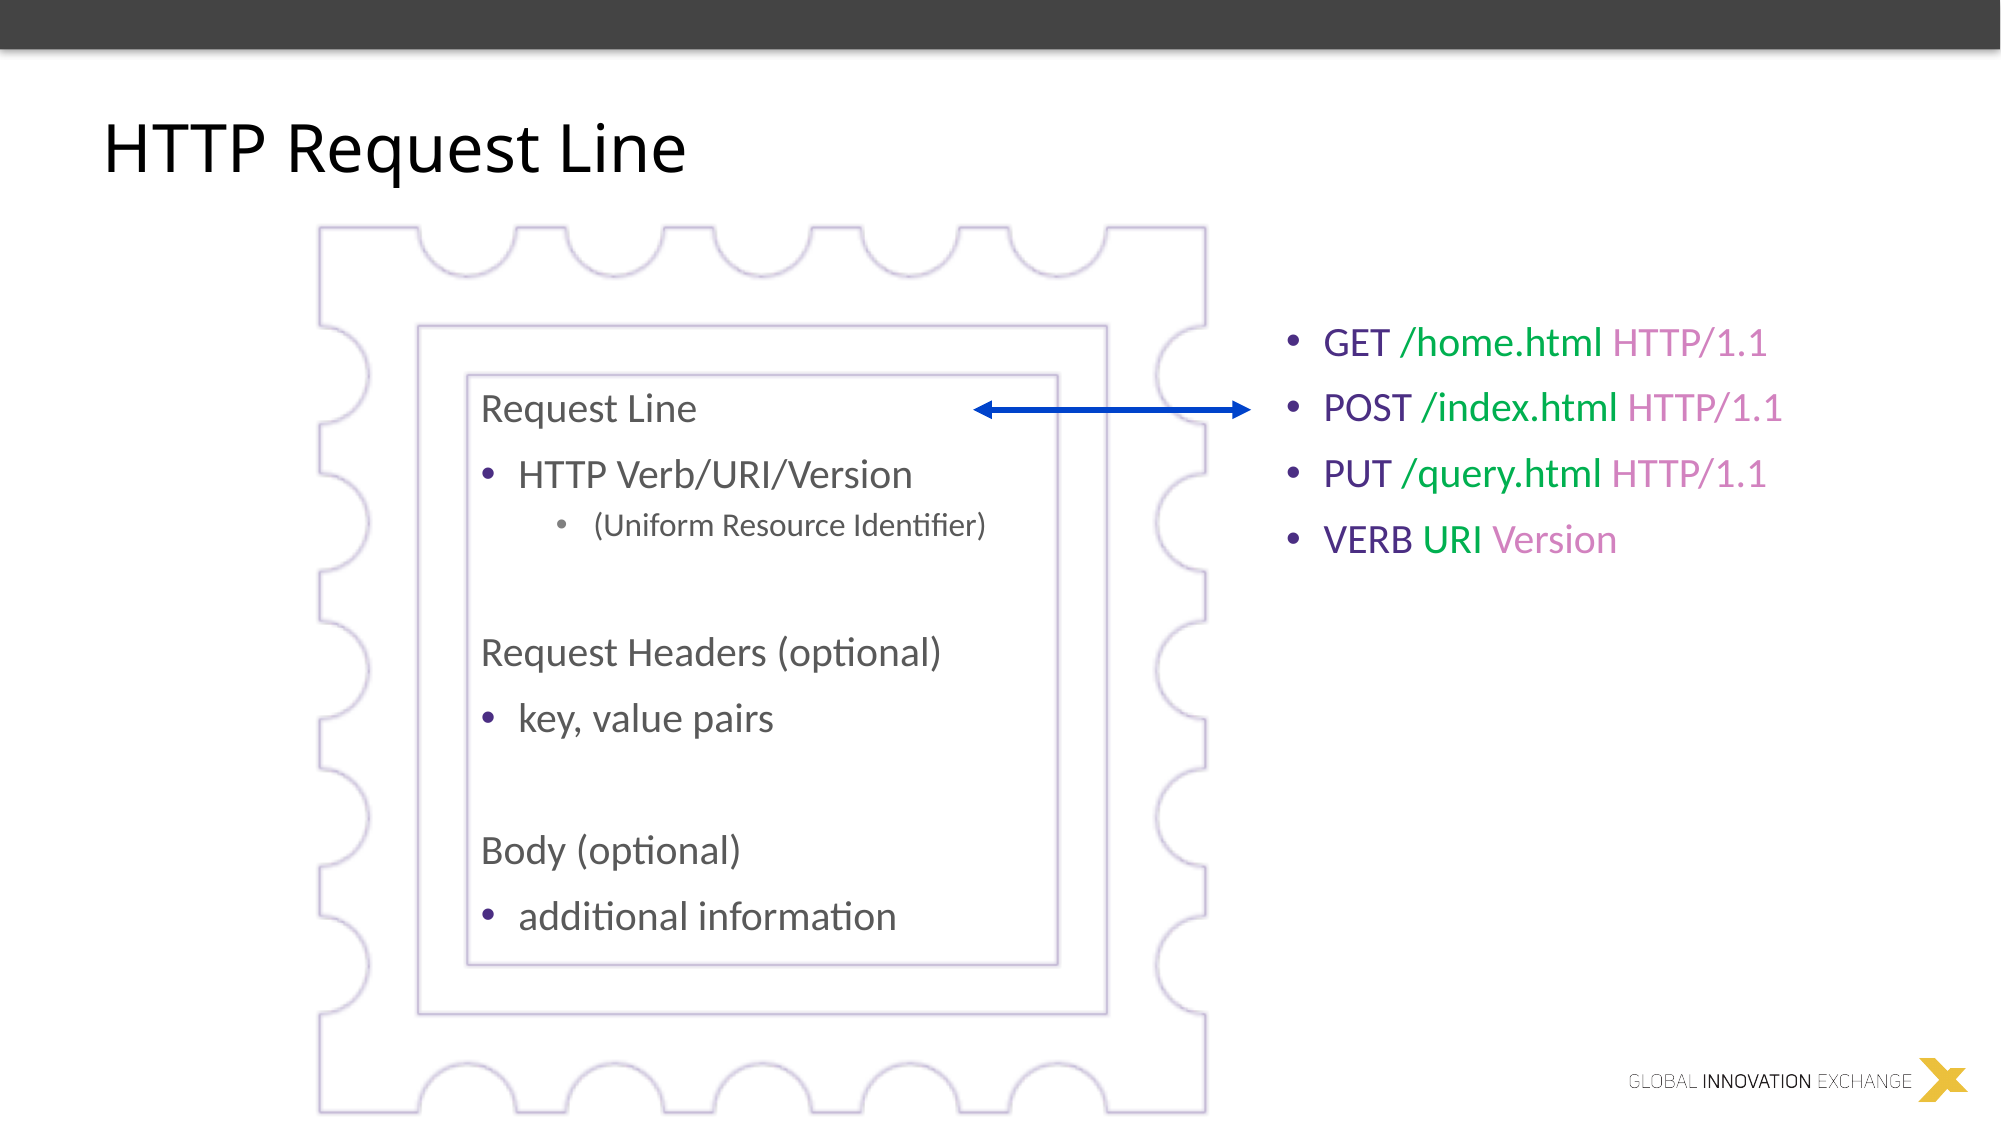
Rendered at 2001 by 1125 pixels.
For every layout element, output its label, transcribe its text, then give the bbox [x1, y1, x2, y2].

text_box GET /home.html HTTP/1.1 POST /index.html HTTP/1.1 PUT /query.html HTTP/1.1 VERB URI Version [1358, 312, 2000, 689]
picture [173, 80, 1354, 1125]
picture [1619, 1053, 1979, 1107]
list HTTP Request Line [87, 69, 1938, 233]
